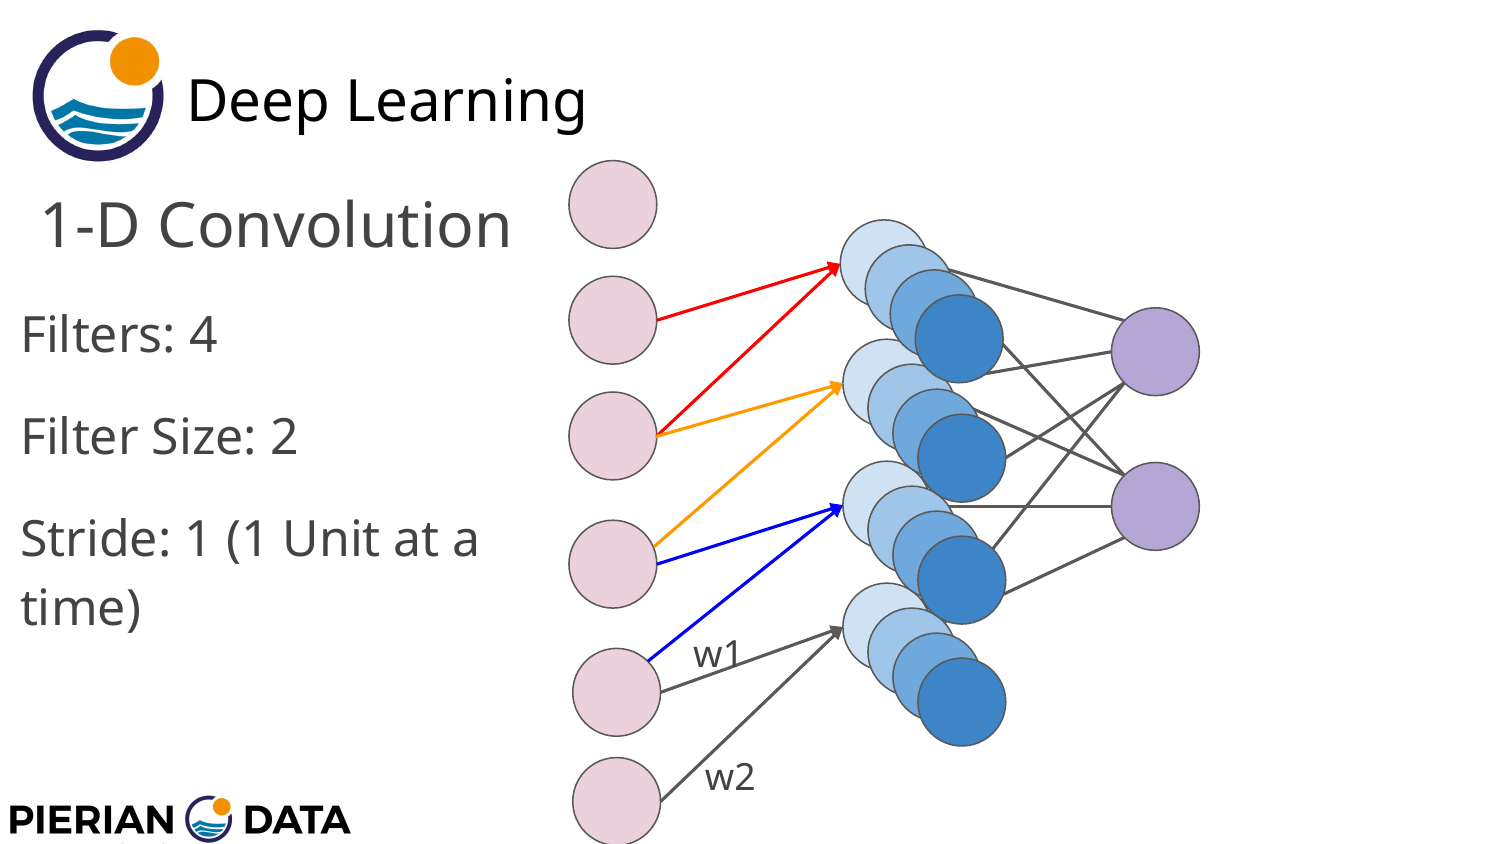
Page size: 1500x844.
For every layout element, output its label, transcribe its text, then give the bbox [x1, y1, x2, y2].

text_box [848, 583, 924, 668]
text_box [840, 219, 925, 305]
text_box [892, 391, 922, 474]
text_box [1129, 307, 1200, 396]
list 1-D Convolution Filters: 4 Filter Size: 2 Stride: 1 (1 Unit at a time) [4, 158, 549, 772]
text_box [915, 317, 922, 363]
text_box [572, 648, 655, 737]
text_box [930, 382, 1125, 506]
text_box [892, 512, 925, 596]
text_box [1129, 462, 1200, 551]
text_box [568, 160, 657, 249]
text_box [892, 634, 978, 718]
text_box [568, 276, 651, 365]
text_box [867, 486, 925, 571]
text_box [660, 626, 844, 802]
text_box [572, 757, 660, 844]
picture [24, 24, 172, 167]
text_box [930, 351, 1112, 381]
text_box [917, 557, 924, 603]
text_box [655, 382, 844, 437]
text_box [656, 263, 841, 321]
text_box [865, 244, 944, 330]
text_box [568, 392, 648, 480]
text_box [568, 520, 642, 609]
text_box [656, 329, 841, 380]
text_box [653, 443, 844, 547]
title Deep Learning [176, 48, 1449, 143]
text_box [927, 263, 1125, 381]
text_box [647, 504, 844, 662]
text_box [846, 339, 922, 424]
text_box [867, 364, 922, 449]
picture [0, 787, 368, 844]
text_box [930, 514, 1125, 628]
text_box [848, 461, 924, 546]
text_box [890, 271, 921, 355]
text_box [656, 553, 844, 565]
text_box [917, 439, 922, 477]
text_box [917, 658, 1006, 746]
text_box [867, 608, 925, 693]
